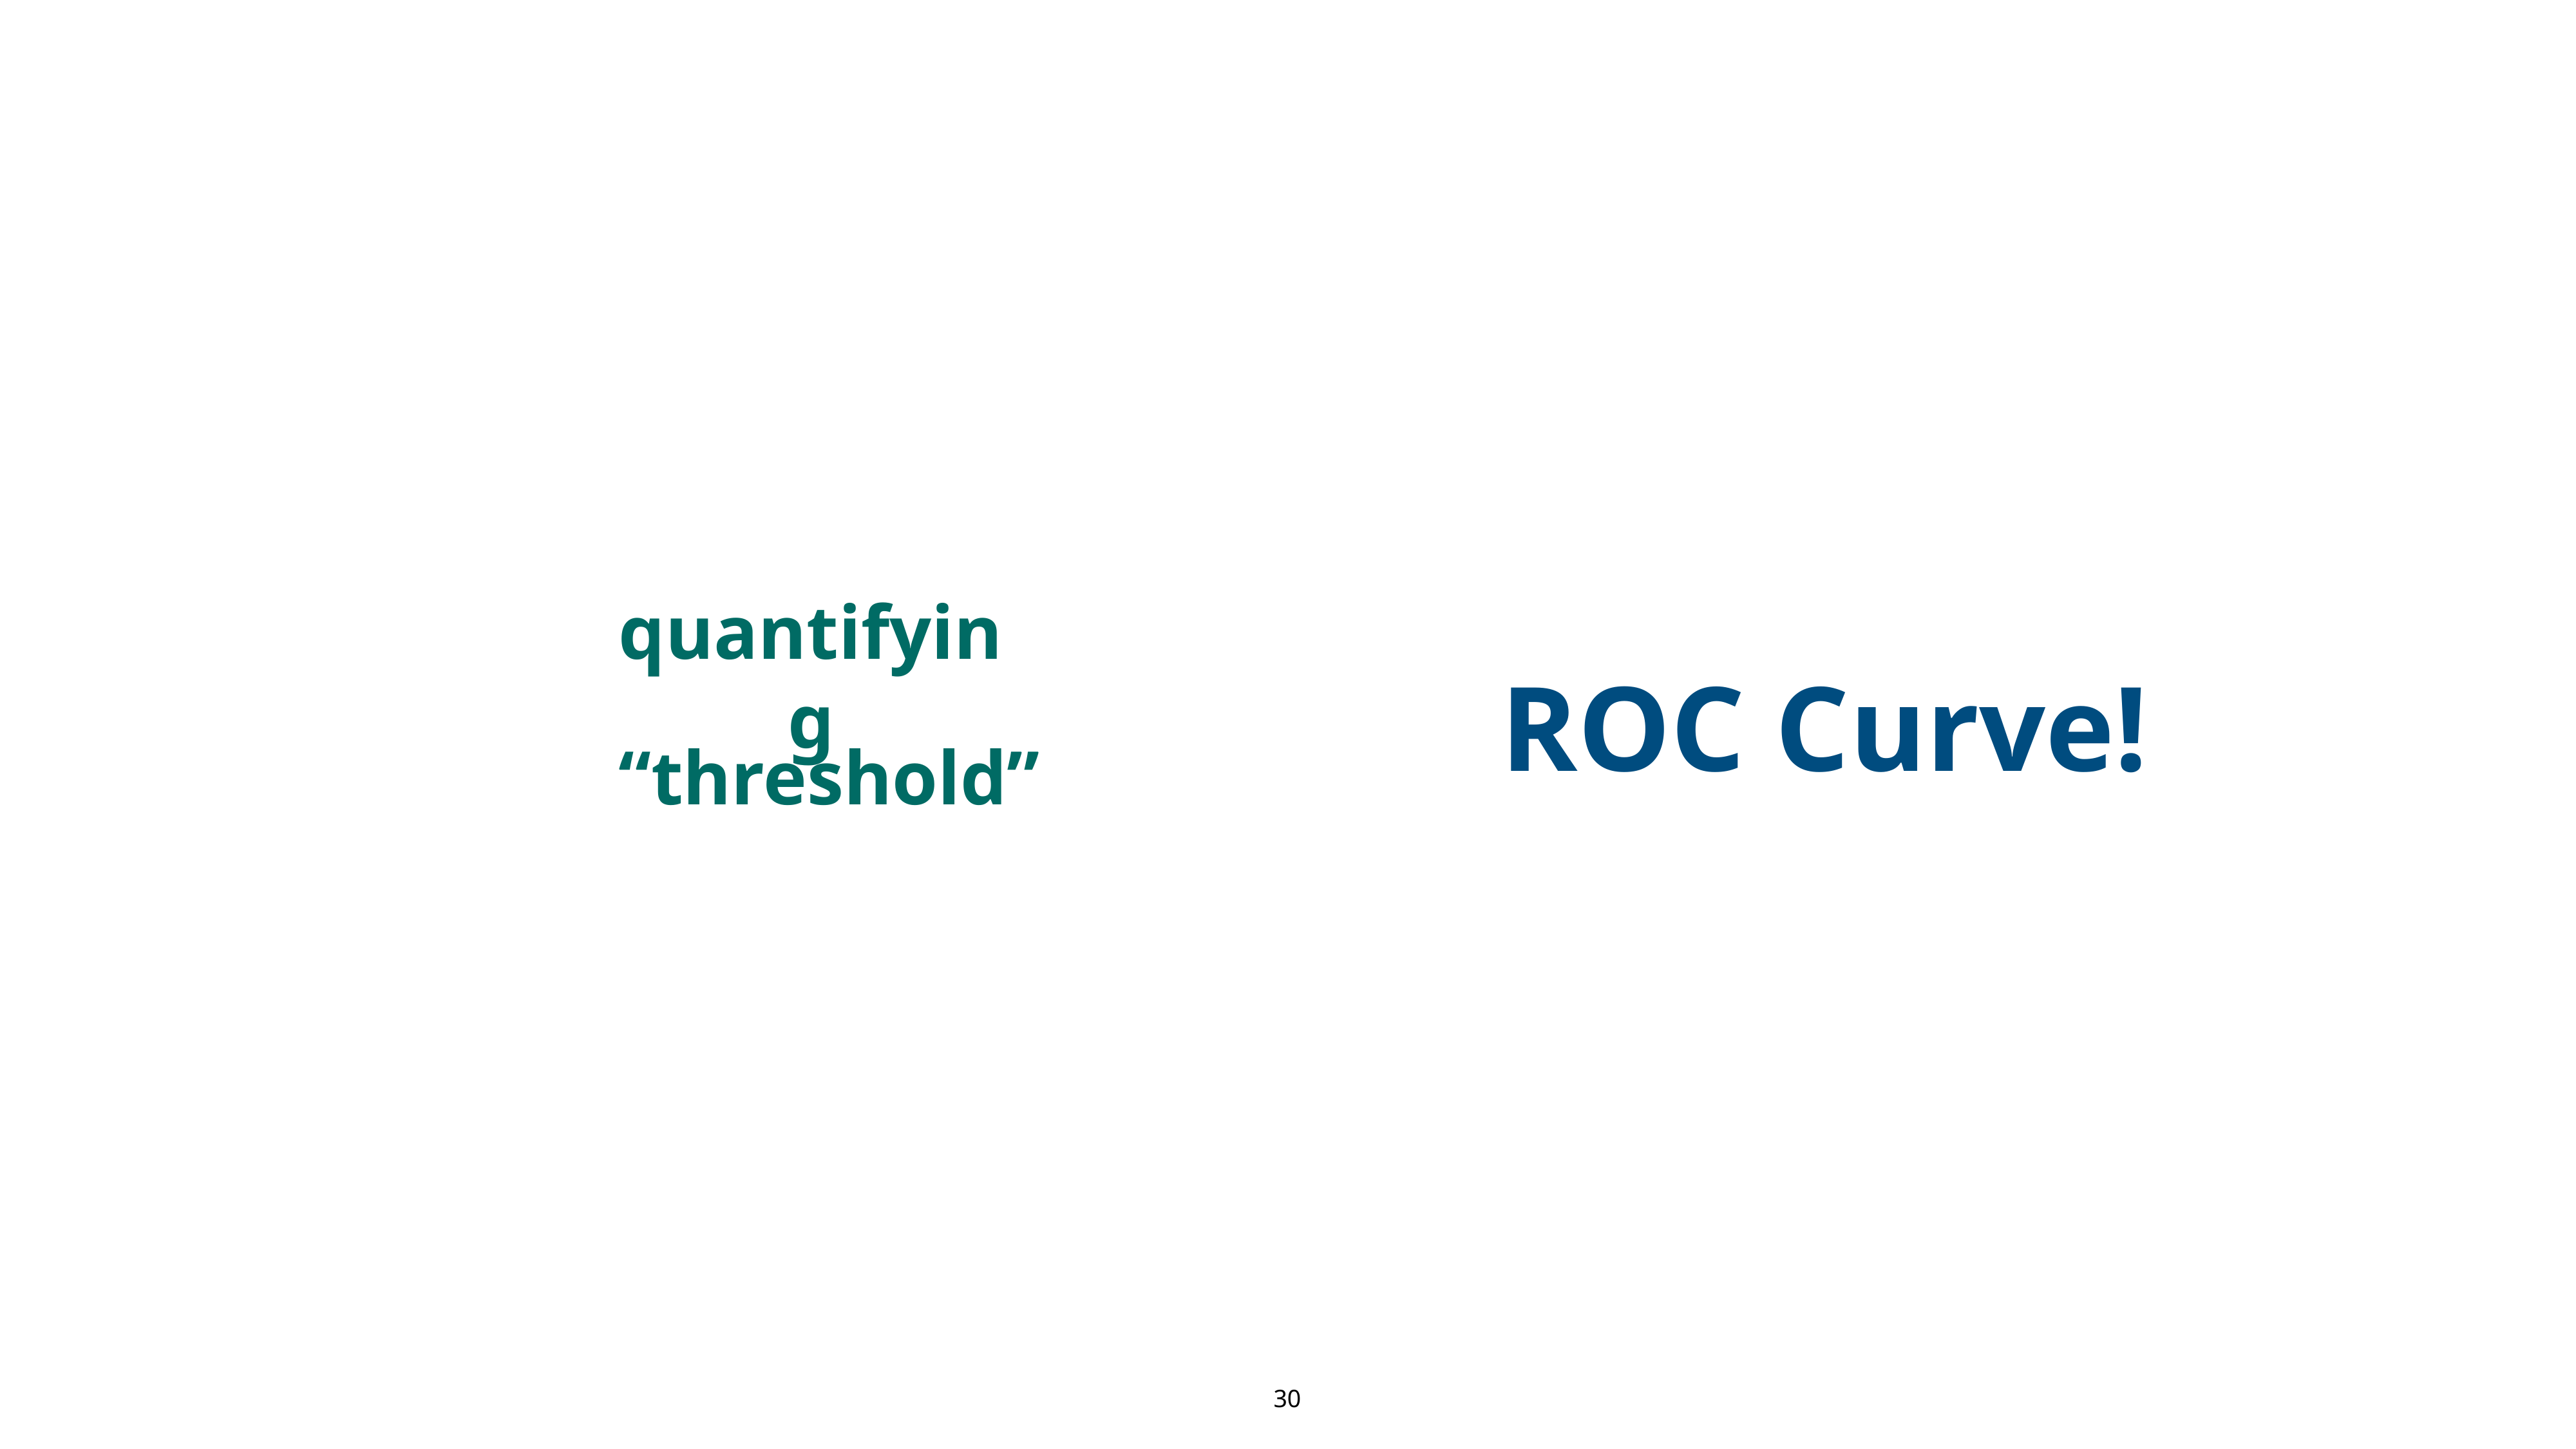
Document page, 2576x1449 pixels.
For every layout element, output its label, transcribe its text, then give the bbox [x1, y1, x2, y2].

slide_number 30 [1267, 570, 1307, 1422]
text_box “threshold” [605, 725, 1054, 825]
text_box quantifying [609, 580, 1012, 768]
text_box ROC Curve! [1491, 649, 2159, 800]
